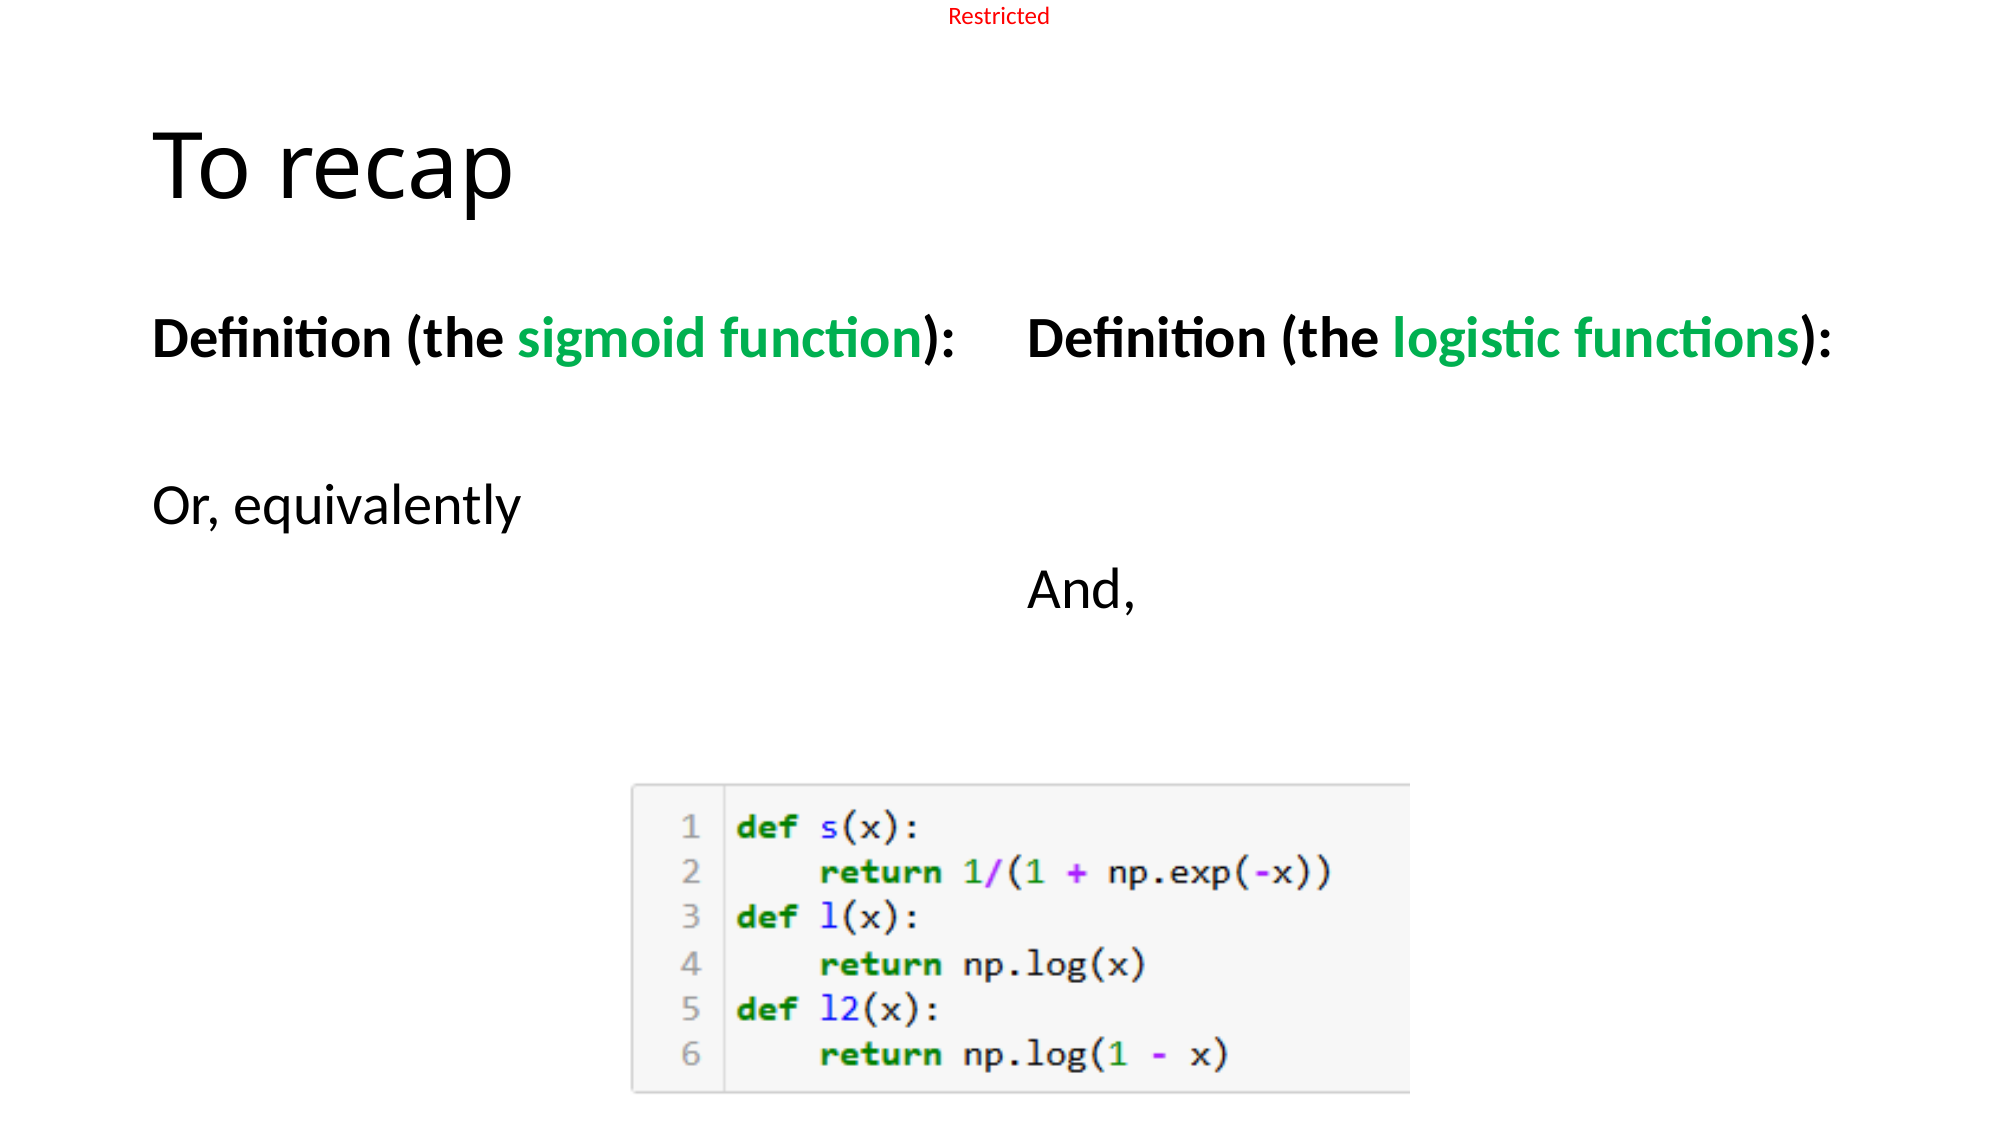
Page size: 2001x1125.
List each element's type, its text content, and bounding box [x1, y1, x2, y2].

picture [615, 770, 1410, 1125]
title To recap [137, 59, 1863, 278]
